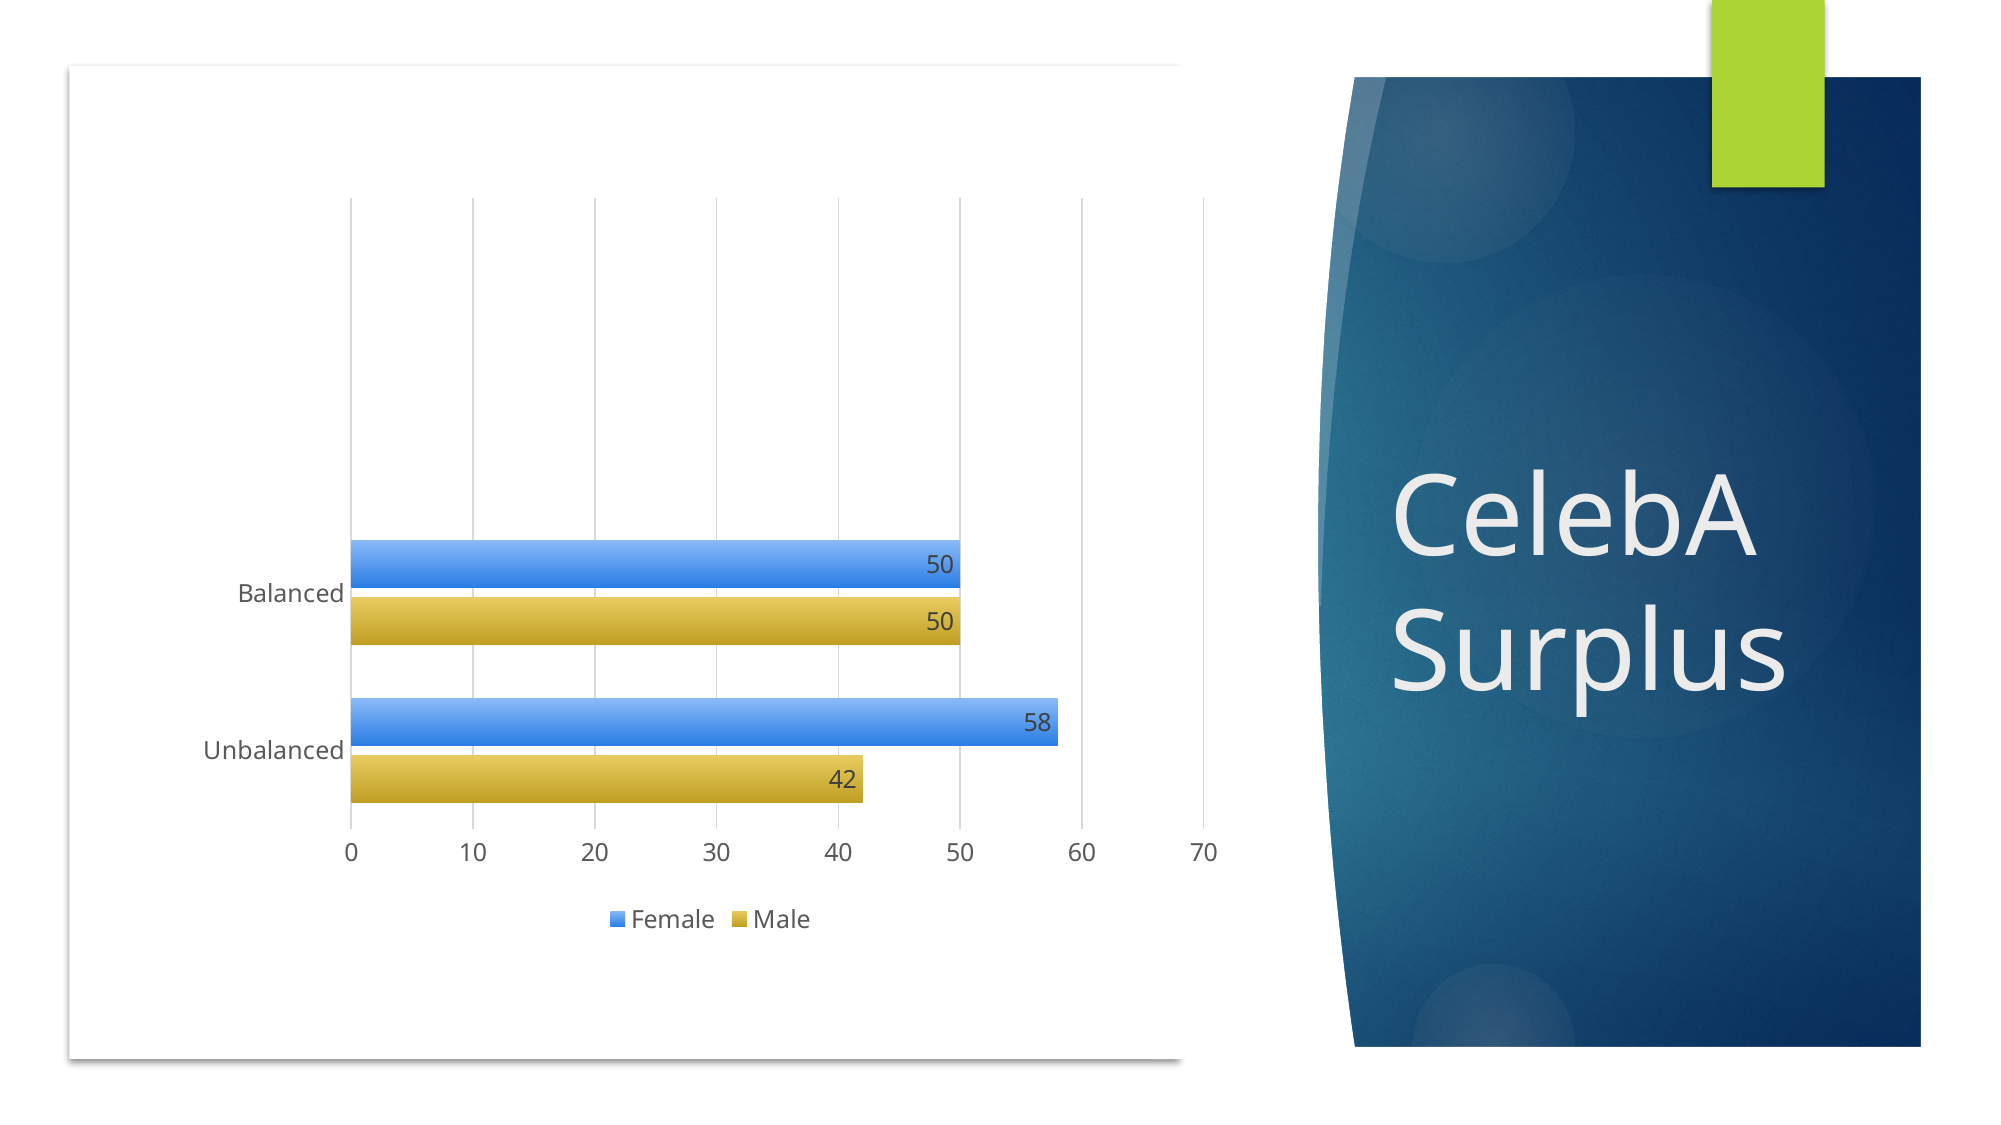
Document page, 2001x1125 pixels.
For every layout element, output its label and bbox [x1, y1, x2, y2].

text_box [69, 64, 1367, 1060]
text_box [0, 0, 2000, 1125]
chart [181, 182, 1240, 943]
